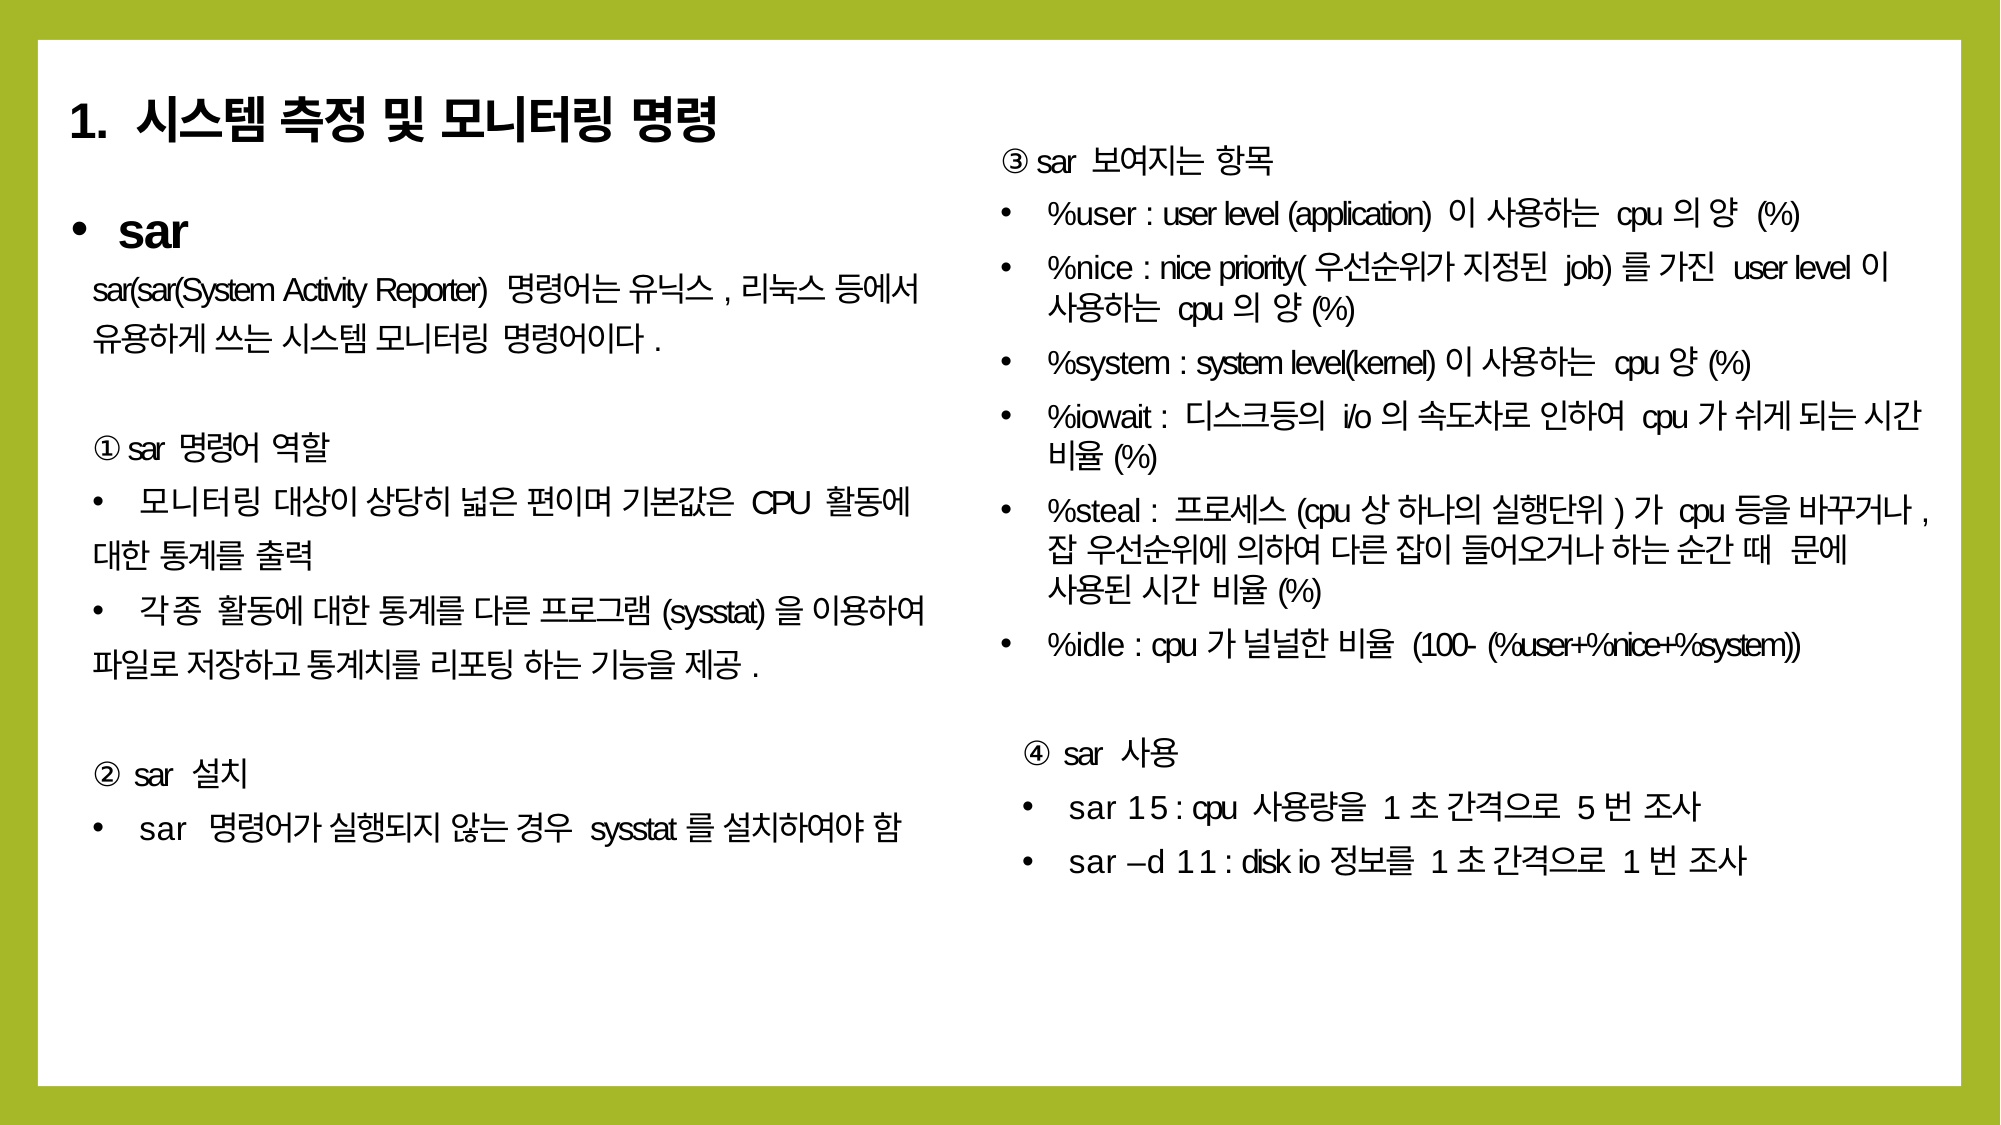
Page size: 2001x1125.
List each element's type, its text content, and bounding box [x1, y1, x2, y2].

text_box 1. 시스템 측정 및 모니터링 명령 sar sar(sar(System Activity Reporter) 명령어는 유닉스,리눅스 등에서 유용하게 쓰는 시스템 모니터링 명령어이다. ① sar 명령어 역할 모니터링 대상이 상당히 넓은 편이며 기본값은 CPU 활동에 대한 통계를 출력 각종 활동에 대한 통계를 다른 프로그램(sysstat)을 이용하여 파일로 저장하고 통계치를 리포팅 하는 기능을 제공. ② sar 설치 sar 명령어가 실행되지 않는 경우 sysstat를 설치하여야 함 ③ sar 보여지는 항목 %user : user level (application) 이 사용하는 cpu의 양 (%) %nice : nice priority(우선순위가 지정된 job)를 가진 user level이 사용하는 cpu의 양(%) %system : system level(kernel)이 사용하는 cpu양(%) %iowait : 디스크등의 i/o의 속도차로 인하여 cpu가 쉬게 되는 시간 비율(%) %steal : 프로세스(cpu상 하나의 실행단위)가 cpu등을 바꾸거나, 잡 우선순위에 의하여 다른 잡이 들어오거나 하는 순간 때 문에 사용된 시간 비율(%) %idle : cpu가 널널한 비율 (100- (%user+%nice+%system)) ④ sar 사용 sar 1 5 : cpu 사용량을 1초 간격으로 5번 조사 sar –d 1 1 : disk io정보를 1초 간격으로 1번 조사 [54, 81, 1943, 1004]
